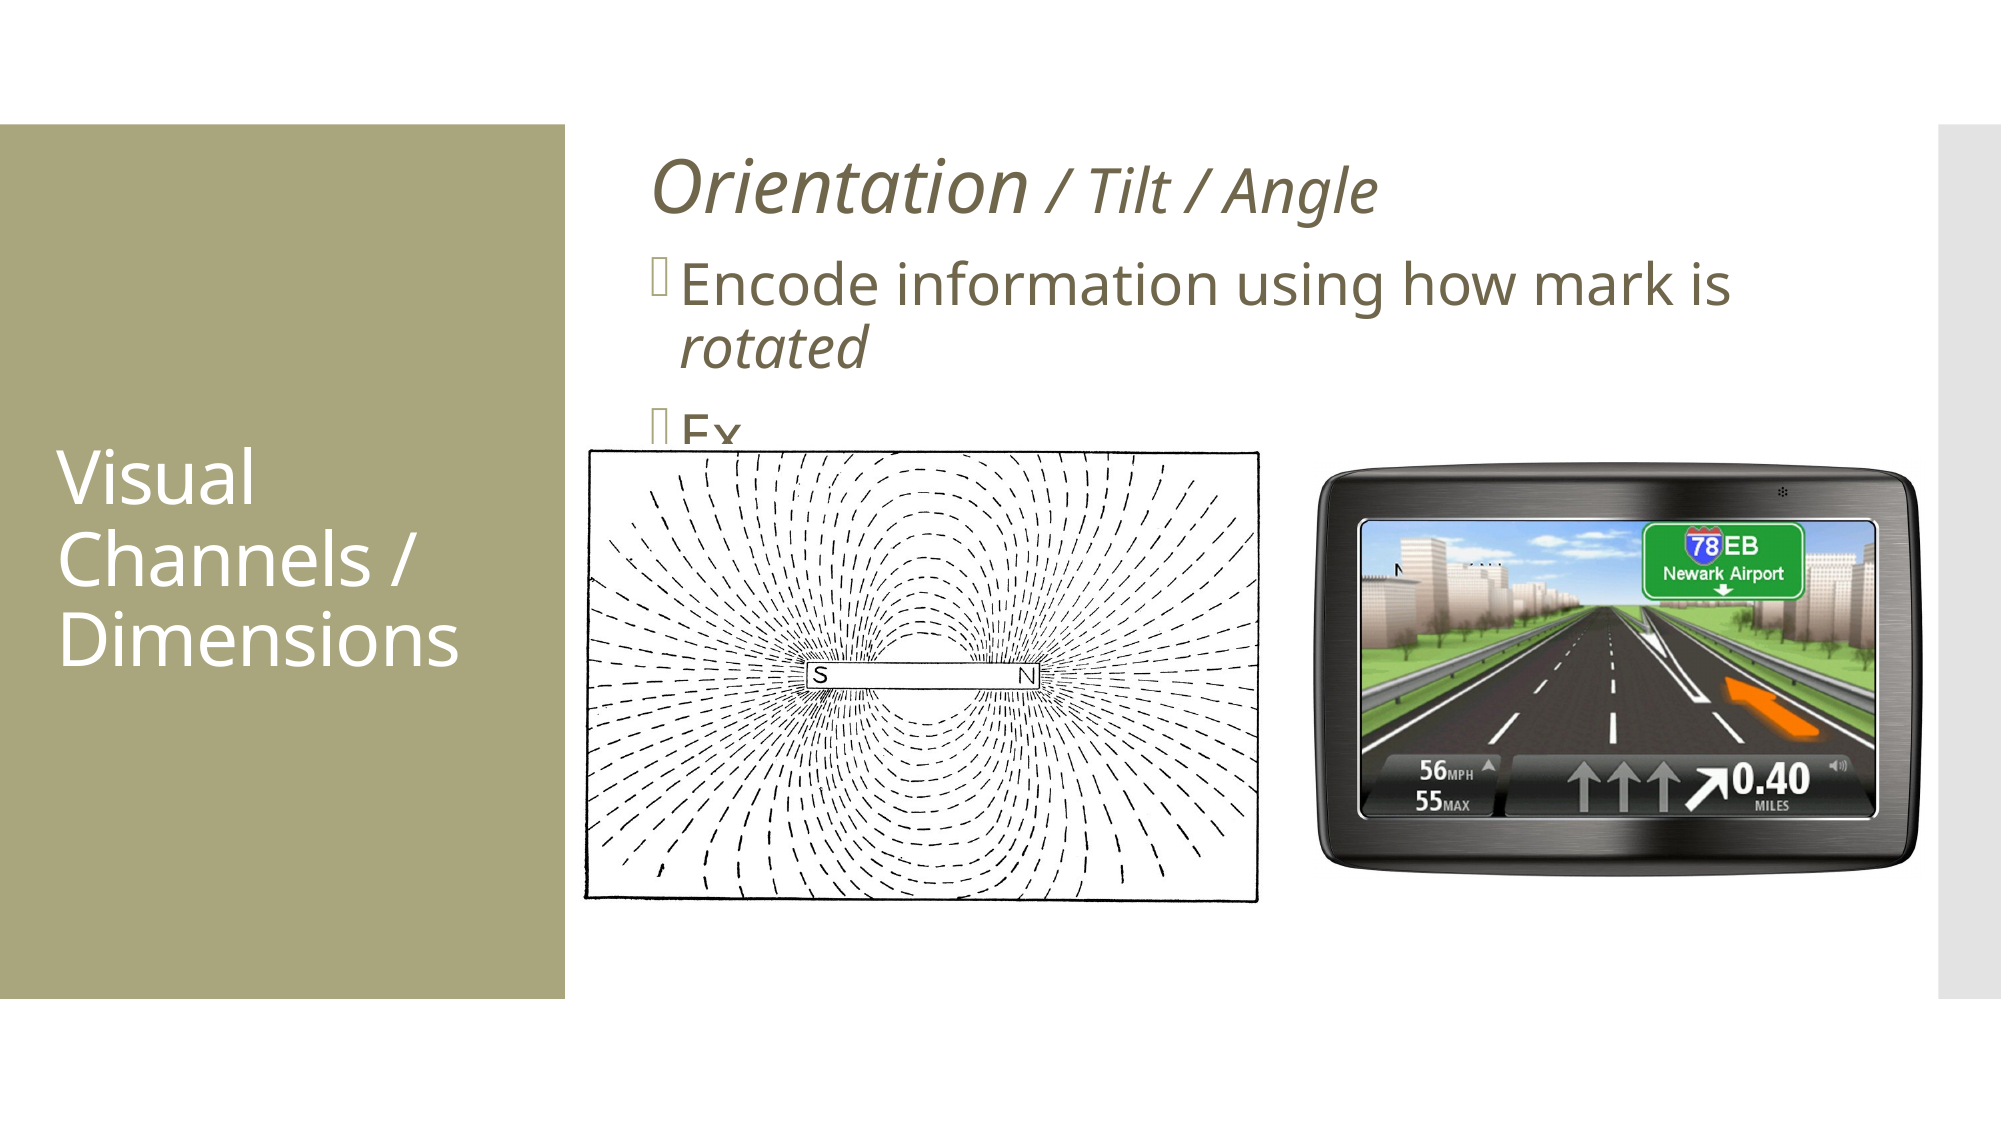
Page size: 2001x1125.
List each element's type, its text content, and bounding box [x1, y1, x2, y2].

picture [580, 444, 1264, 906]
picture [1312, 458, 1926, 878]
title Visual Channels / Dimensions [41, 184, 525, 940]
list Orientation / Tilt / Angle Encode information using how mark is rotated Ex. [634, 141, 1835, 1100]
